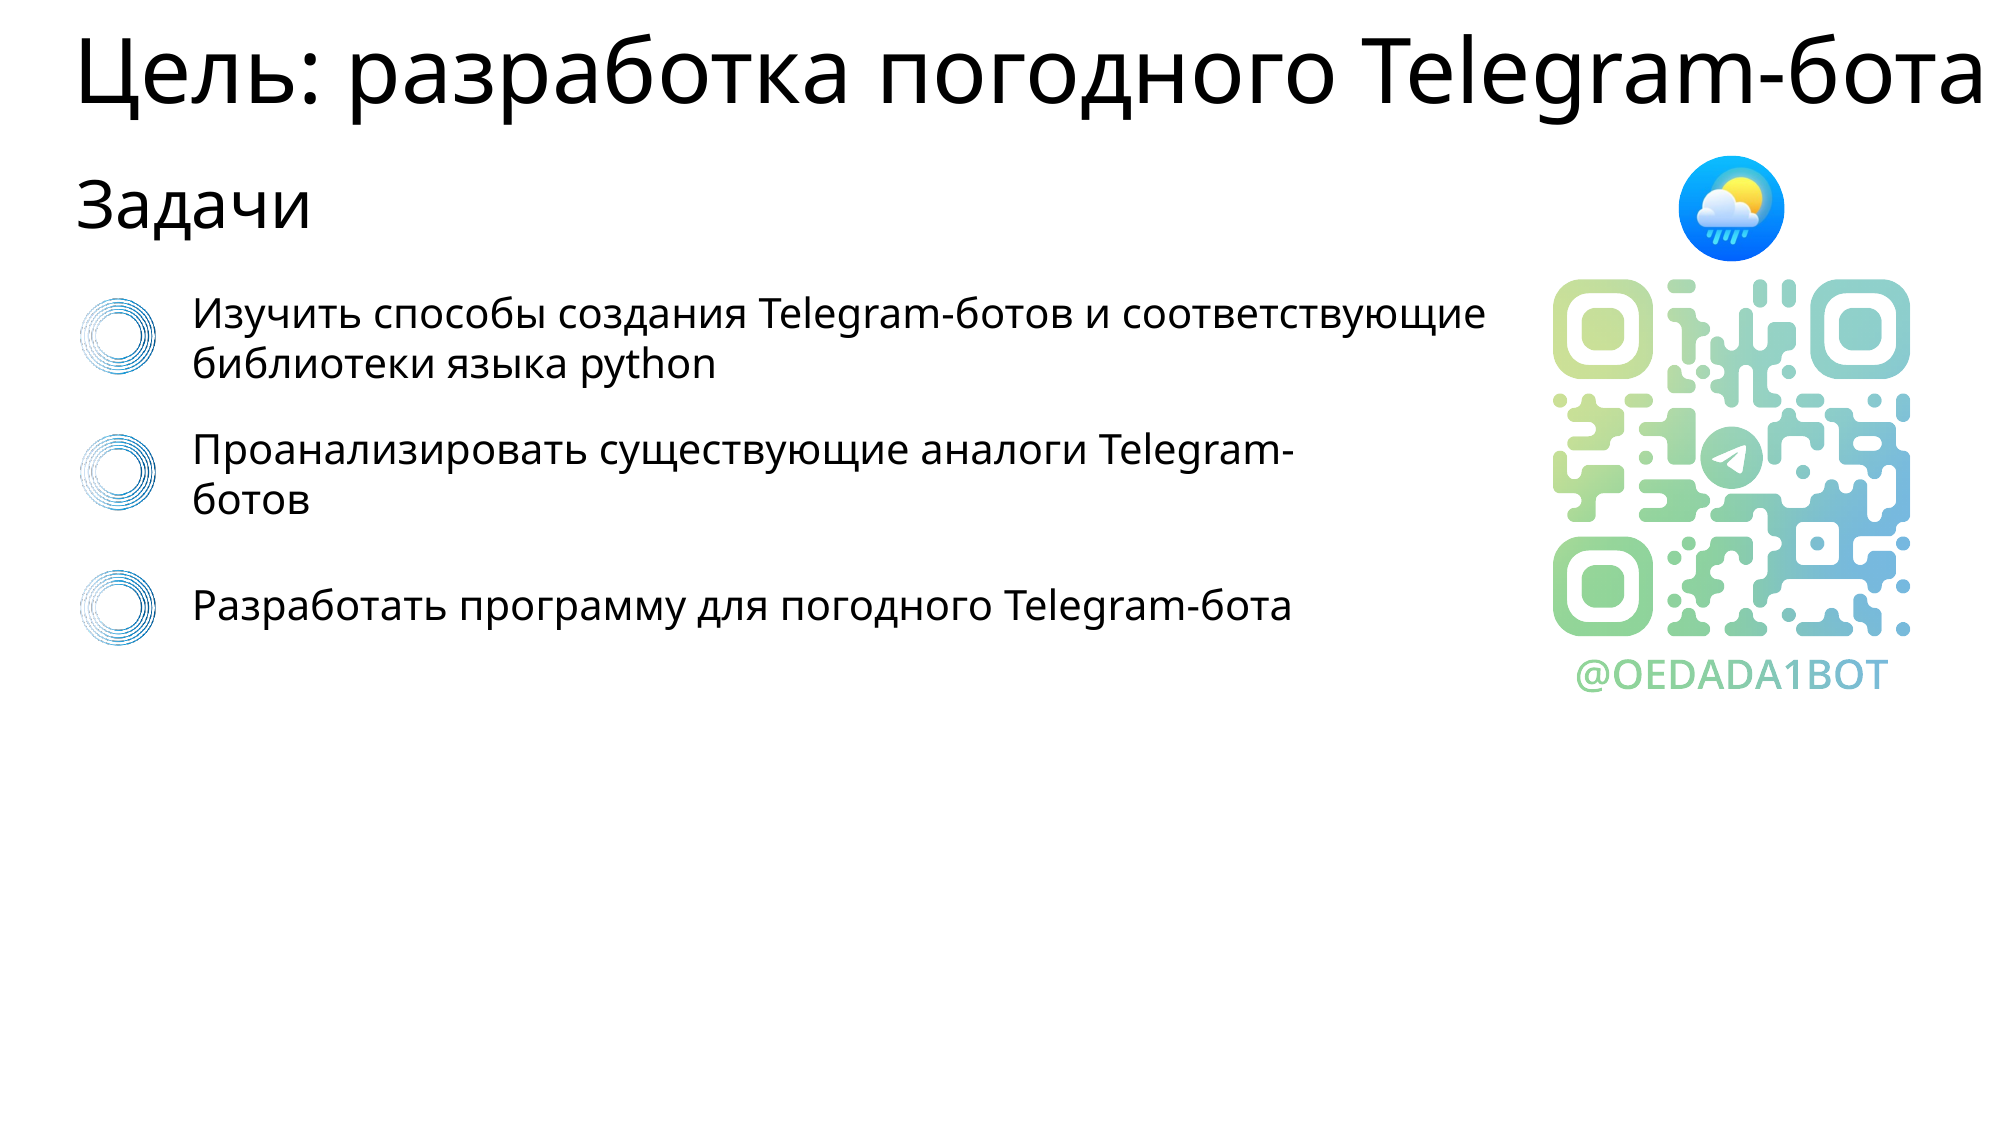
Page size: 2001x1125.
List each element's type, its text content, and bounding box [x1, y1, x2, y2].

title Цель: разработка погодного Telegram-бота [59, 14, 2000, 134]
picture [59, 415, 170, 522]
picture [59, 279, 170, 386]
picture [1499, 154, 1964, 710]
picture [59, 550, 170, 658]
text_box Разработать программу для погодного Telegram-бота [177, 571, 1499, 637]
text_box Задачи [61, 154, 329, 250]
text_box Изучить способы создания Telegram-ботов и соответствующие библиотеки языка python [177, 279, 1499, 395]
text_box Проанализировать существующие аналоги Telegram-ботов [177, 415, 1374, 531]
